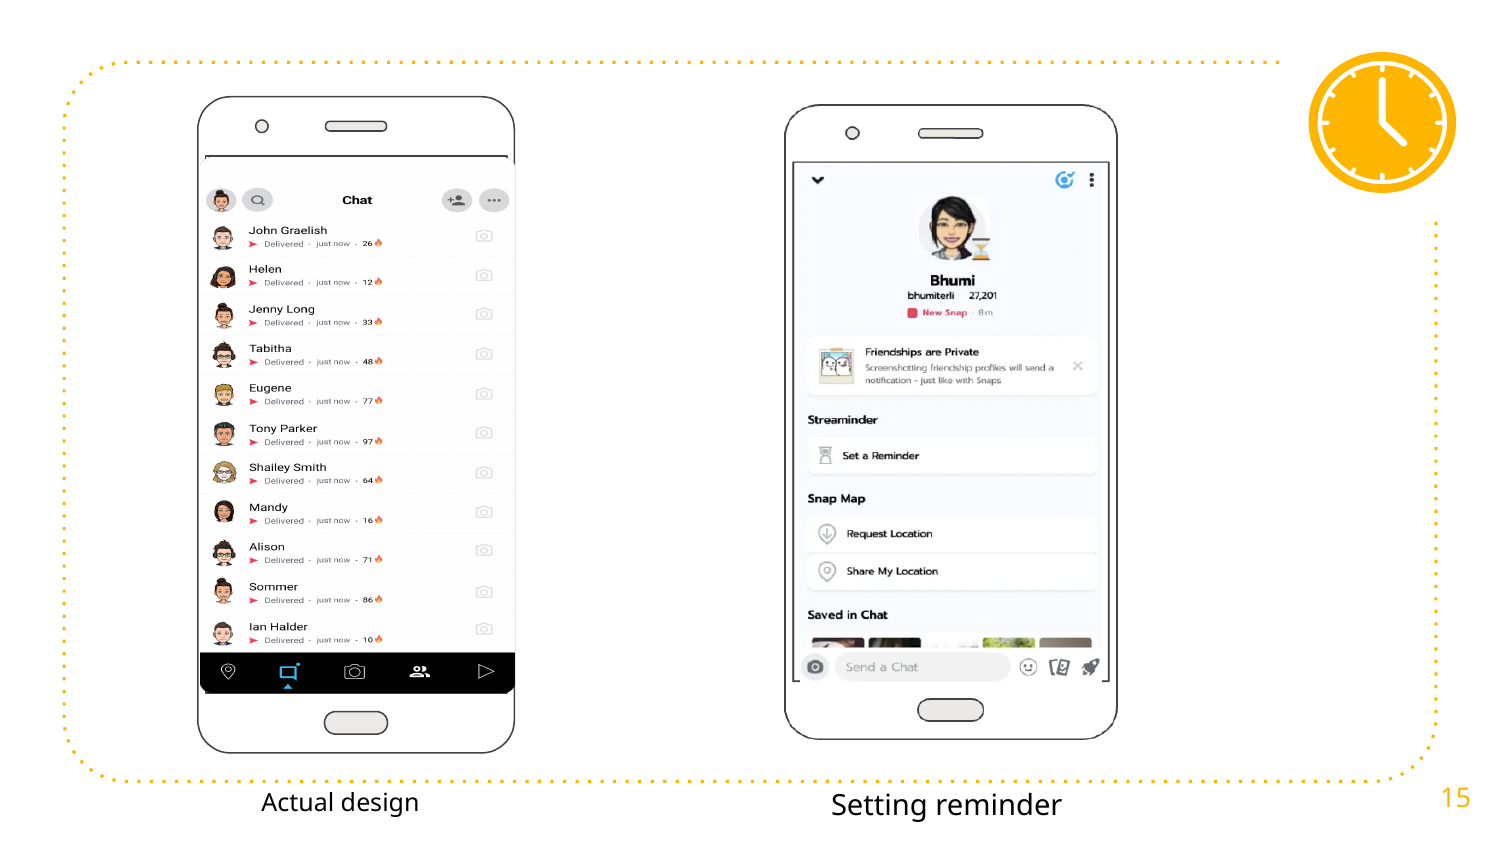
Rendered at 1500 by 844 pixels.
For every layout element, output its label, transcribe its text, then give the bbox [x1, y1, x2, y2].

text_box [1308, 51, 1457, 194]
slide_number 15 [1411, 753, 1500, 844]
text_box Actual design [246, 779, 466, 825]
text_box Setting reminder [816, 779, 1254, 830]
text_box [197, 96, 515, 157]
picture [199, 156, 515, 694]
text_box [197, 698, 515, 754]
picture [784, 96, 1131, 754]
